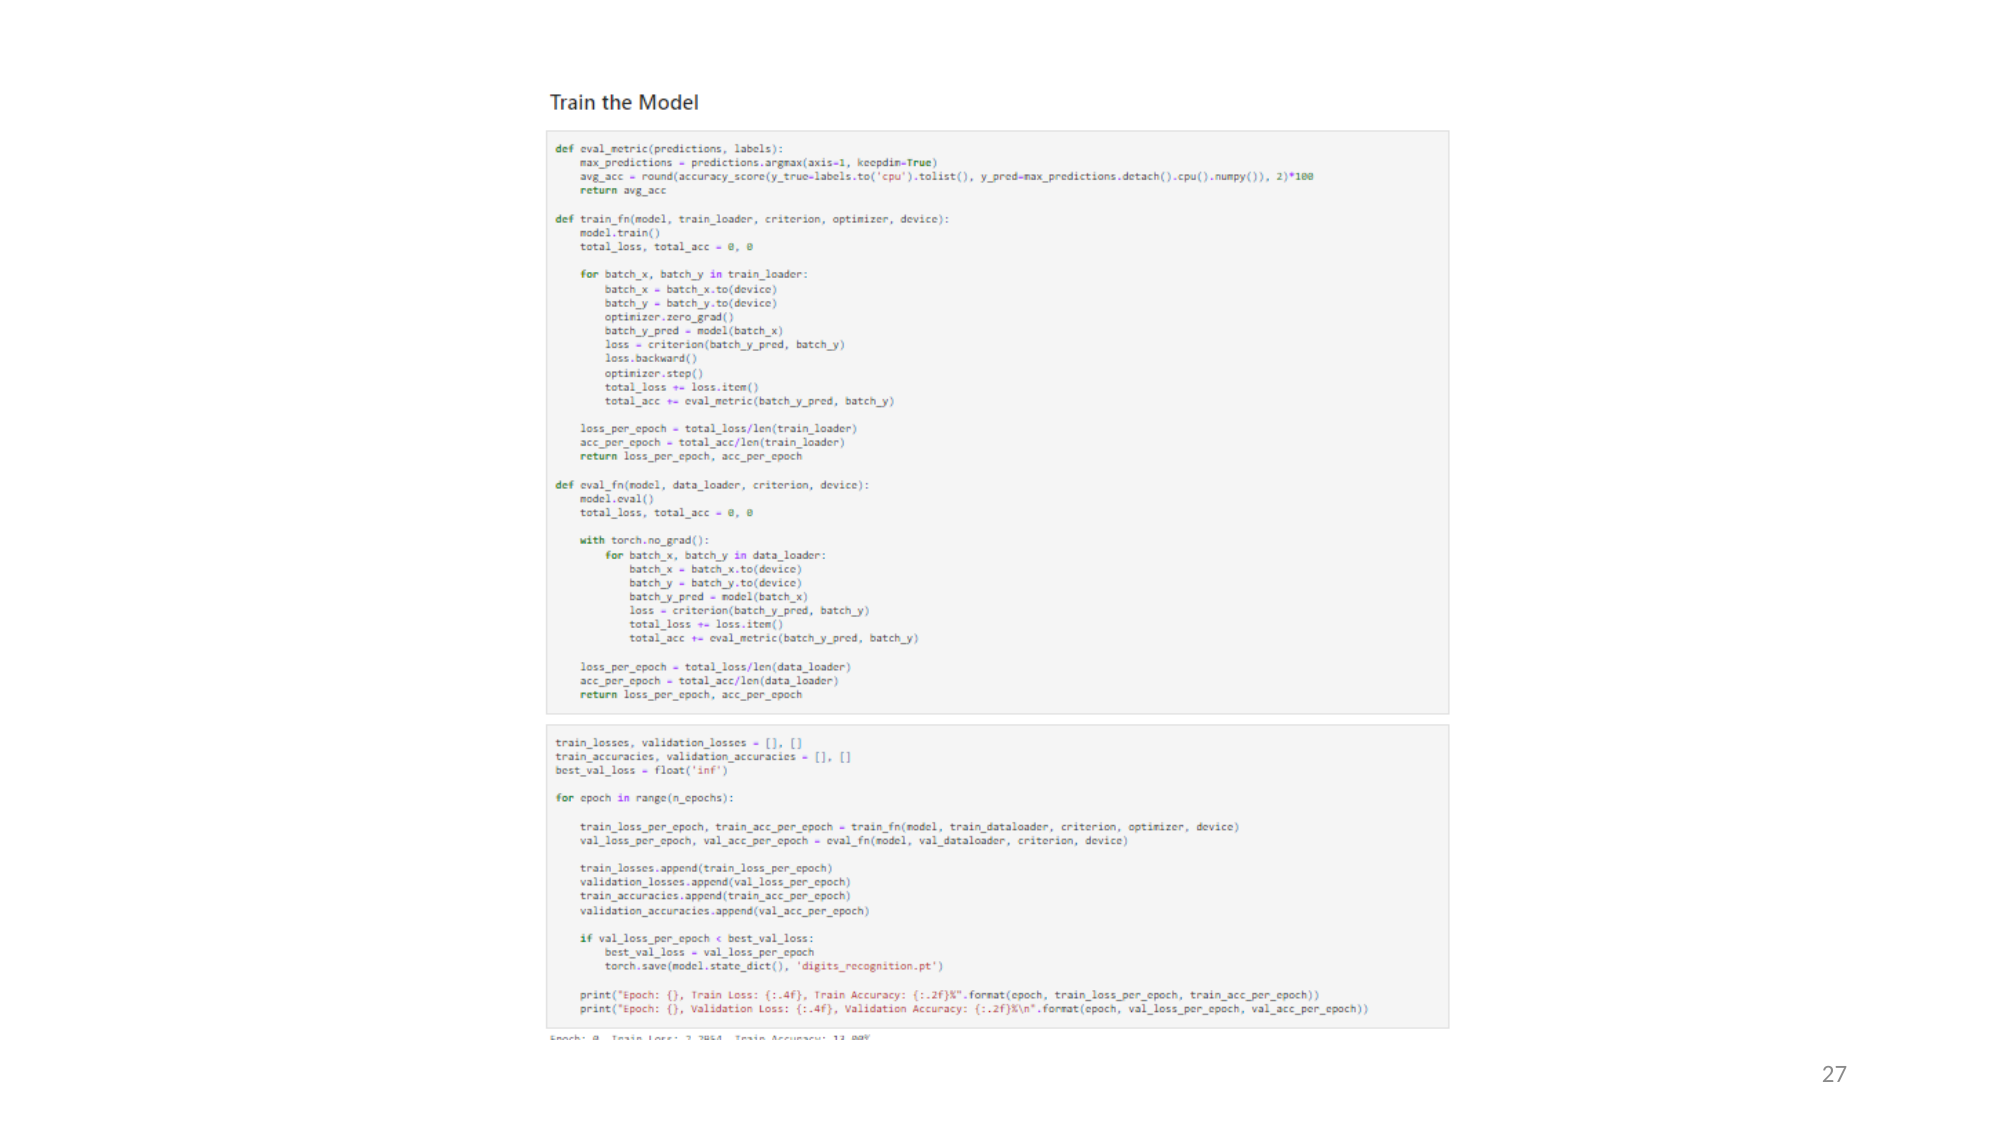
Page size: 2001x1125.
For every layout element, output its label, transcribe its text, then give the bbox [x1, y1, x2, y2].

picture [542, 85, 1458, 1040]
slide_number 27 [1412, 1042, 1863, 1103]
